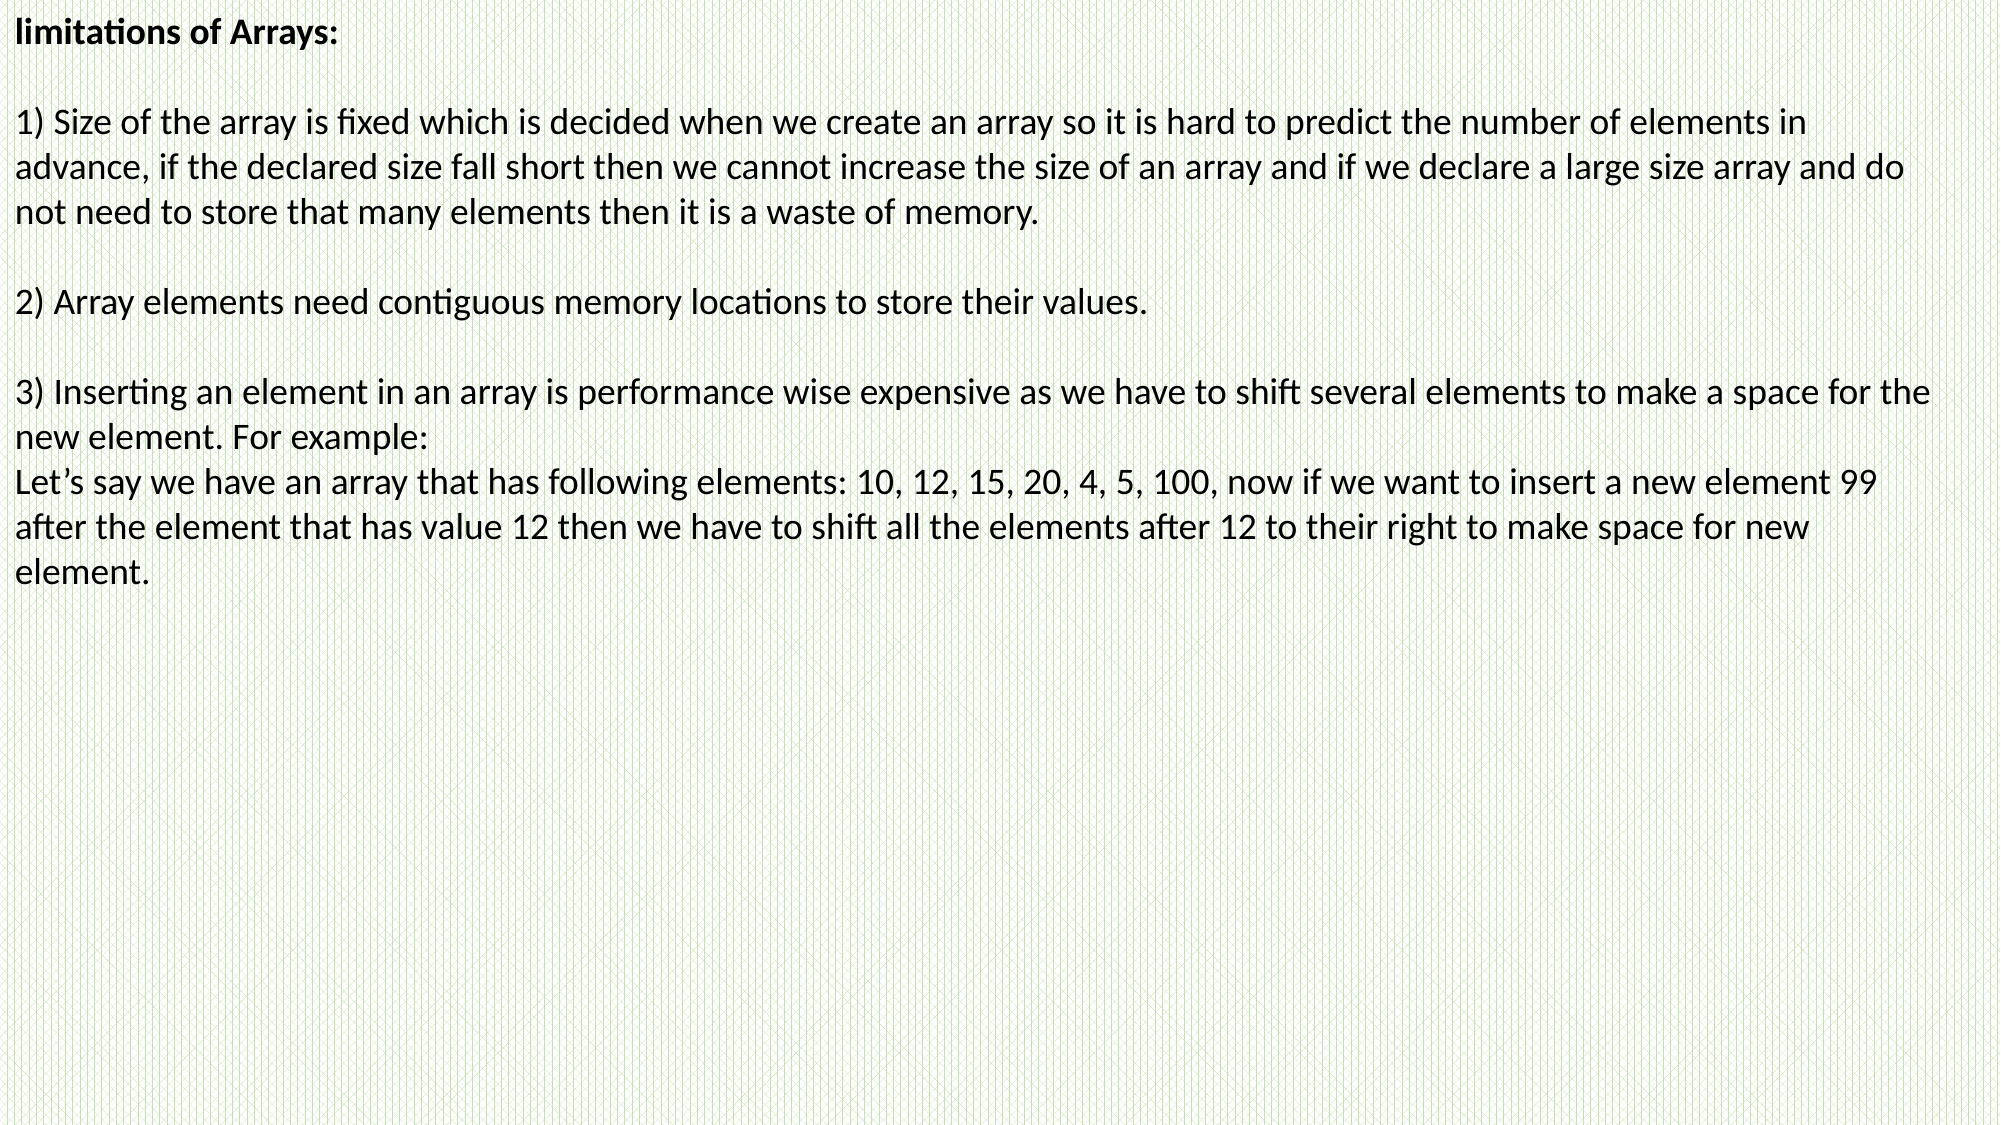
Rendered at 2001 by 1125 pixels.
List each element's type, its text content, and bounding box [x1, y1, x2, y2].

text_box limitations of Arrays: 1) Size of the array is fixed which is decided when we create an array so it is hard to predict the number of elements in advance, if the declared size fall short then we cannot increase the size of an array and if we declare a large size array and do not need to store that many elements then it is a waste of memory. 2) Array elements need contiguous memory locations to store their values. 3) Inserting an element in an array is performance wise expensive as we have to shift several elements to make a space for the new element. For example: Let’s say we have an array that has following elements: 10, 12, 15, 20, 4, 5, 100, now if we want to insert a new element 99 after the element that has value 12 then we have to shift all the elements after 12 to their right to make space for new element. [0, 0, 1965, 600]
